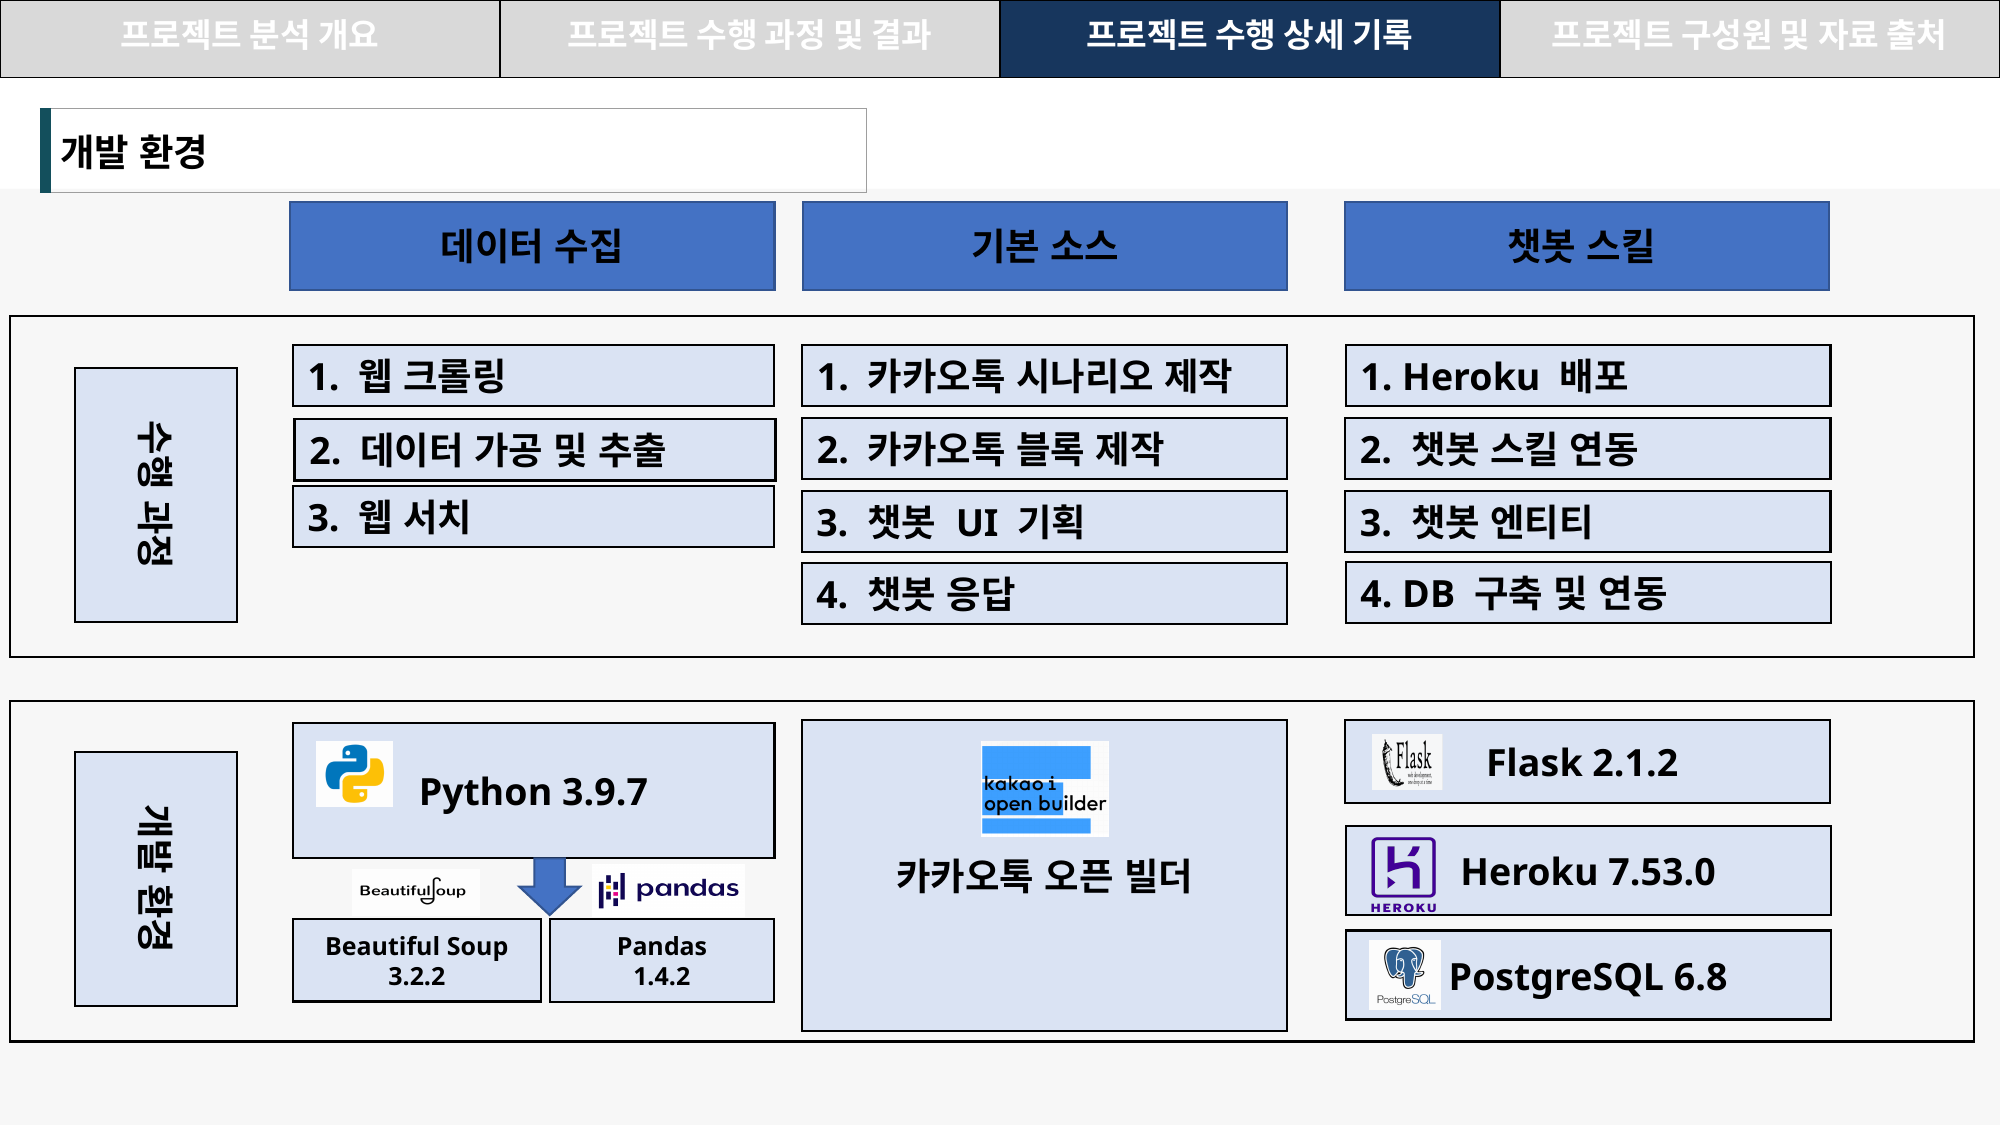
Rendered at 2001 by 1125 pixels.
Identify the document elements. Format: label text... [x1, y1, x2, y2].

picture [1369, 940, 1441, 1010]
text_box 2. 챗봇 스킬 연동 [1344, 417, 1832, 480]
text_box 개발 환경 [74, 751, 238, 1007]
text_box 1. 웹 크롤링 [292, 344, 775, 407]
picture [592, 864, 745, 917]
text_box 수행 과정 [74, 367, 238, 623]
text_box [9, 315, 1975, 658]
picture [1339, 810, 1468, 939]
text_box 챗봇 스킬 [1344, 201, 1830, 291]
picture [352, 869, 480, 916]
picture [981, 741, 1109, 837]
table_header 프로젝트 수행 과정 및 결과 [501, 1, 999, 77]
text_box Flask 2.1.2 [1344, 719, 1831, 804]
table_header 개발 환경 [51, 109, 866, 192]
text_box 카카오톡 오픈 빌더 [801, 719, 1288, 1032]
text_box Pandas 1.4.2 [549, 918, 775, 1003]
text_box 1. 카카오톡 시나리오 제작 [801, 344, 1288, 407]
text_box Heroku 7.53.0 [1468, 825, 1832, 916]
text_box 4. 챗봇 응답 [801, 562, 1288, 625]
text_box Python 3.9.7 [292, 722, 776, 859]
text_box Beautiful Soup 3.2.2 [292, 918, 542, 1003]
table_header 프로젝트 분석 개요 [1, 1, 499, 77]
text_box PostgreSQL 6.8 [1345, 929, 1832, 1021]
text_box [9, 700, 1975, 1043]
table_header 프로젝트 수행 상세 기록 [1001, 1, 1499, 77]
text_box 1. Heroku 배포 [1345, 344, 1832, 407]
text_box [0, 188, 2000, 1125]
text_box [516, 857, 583, 917]
picture [316, 741, 393, 807]
text_box 3. 챗봇 엔티티 [1344, 490, 1832, 553]
picture [1371, 734, 1443, 790]
table_header 프로젝트 구성원 및 자료 출처 [1501, 1, 1999, 77]
text_box 2. 카카오톡 블록 제작 [801, 417, 1288, 480]
text_box 기본 소스 [802, 201, 1288, 291]
text_box 3. 챗봇 UI 기획 [801, 490, 1288, 553]
text_box 4. DB 구축 및 연동 [1345, 561, 1832, 624]
text_box 데이터 수집 [289, 201, 776, 291]
text_box 3. 웹 서치 [292, 485, 775, 548]
text_box 2. 데이터 가공 및 추출 [293, 418, 777, 482]
